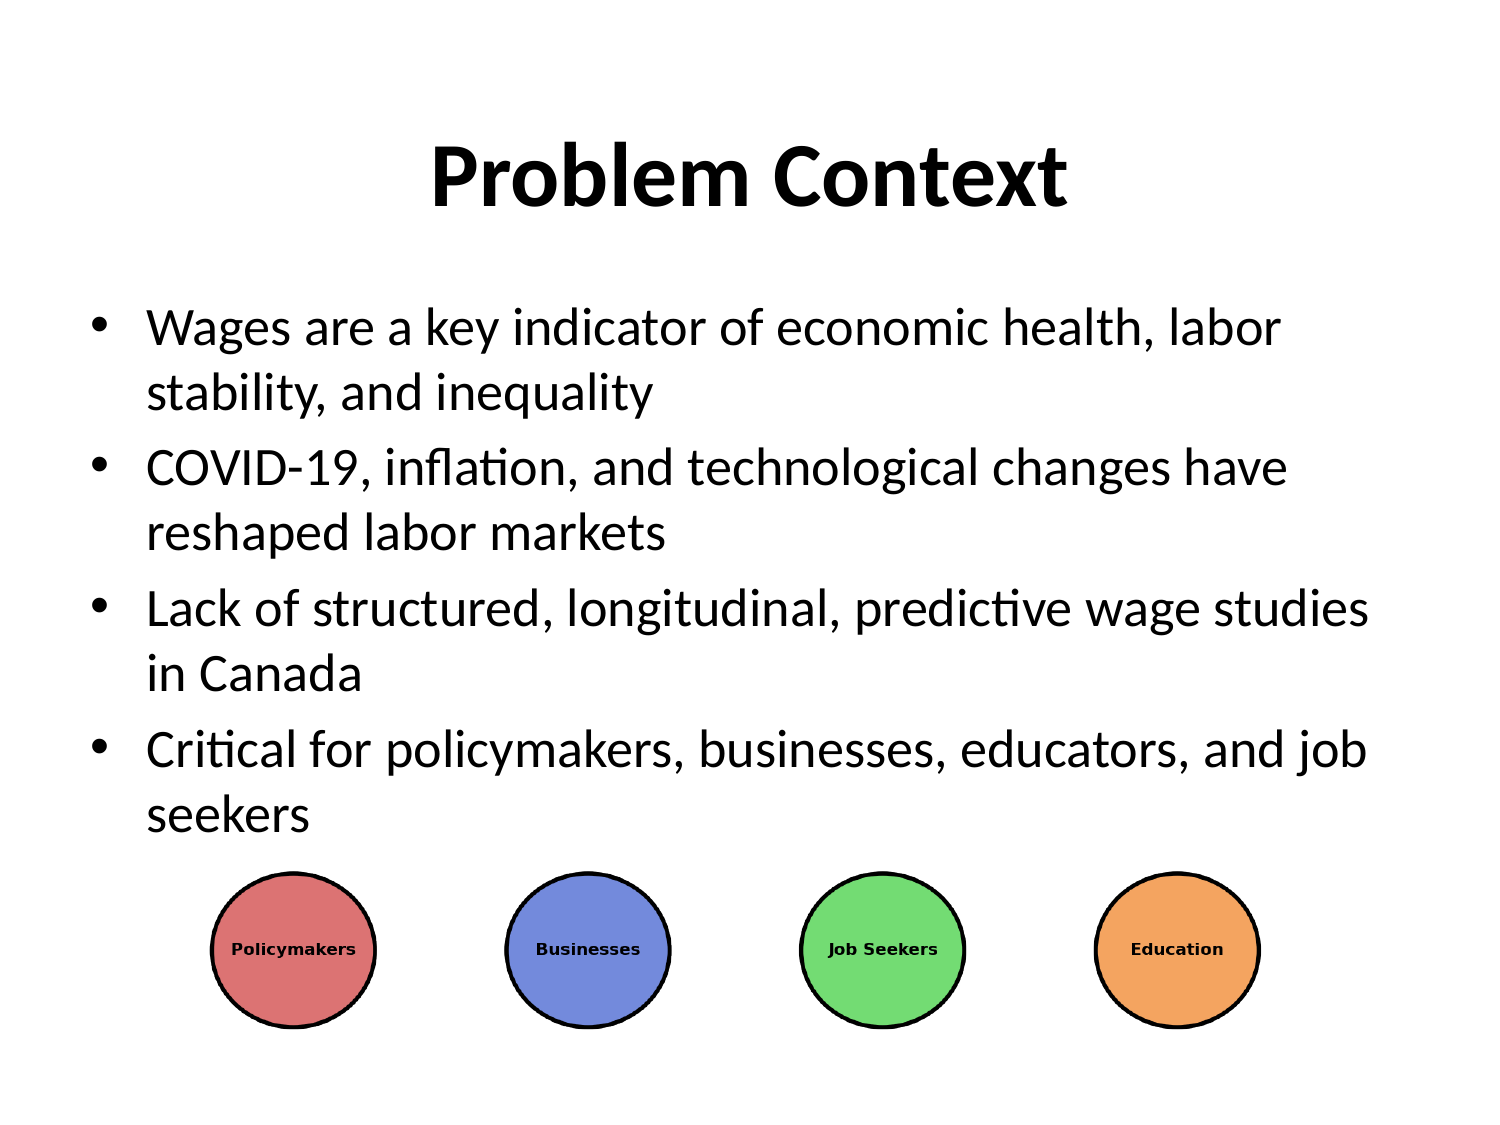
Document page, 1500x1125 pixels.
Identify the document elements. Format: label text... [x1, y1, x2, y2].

list Wages are a key indicator of economic health, labor stability, and inequality COVID-19, inflation, and technological changes have reshaped labor markets Lack of structured, longitudinal, predictive wage studies in Canada Critical for policymakers, businesses, educators, and job seekers [75, 283, 1425, 1005]
title Problem Context [75, 76, 1425, 264]
picture [142, 807, 1328, 1093]
